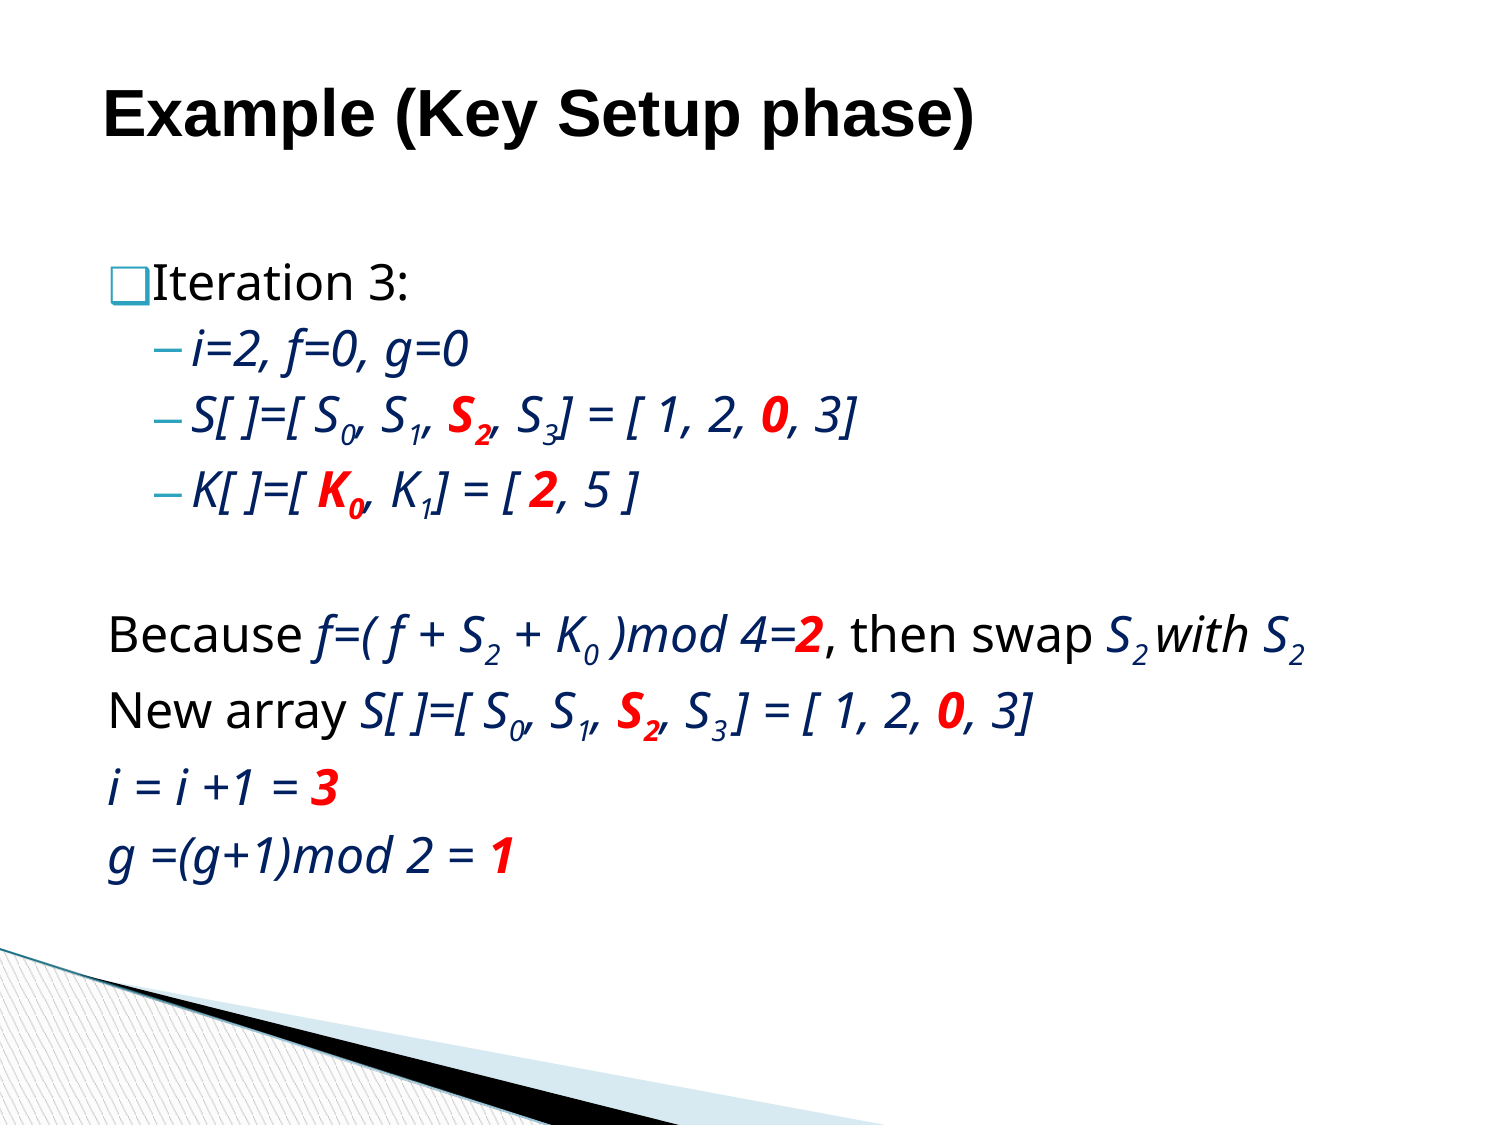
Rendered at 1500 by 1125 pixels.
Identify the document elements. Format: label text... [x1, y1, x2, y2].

text_box Example (Key Setup phase) [87, 62, 1363, 158]
text_box Iteration 3: i=2, f=0, g=0 S[ ]=[ S0, S1, S2, S3] = [ 1, 2, 0, 3] K[ ]=[ K0, K1] = [ 2, 5 ] Because f=( f + S2 + K0 )mod 4=2, then swap S2 with S2 New array S[ ]=[ S0, S1, S2, S3 ] = [ 1, 2, 0, 3] i = i +1 = 3 g =(g+1)mod 2 = 1 [74, 242, 1425, 986]
picture [0, 947, 559, 1125]
